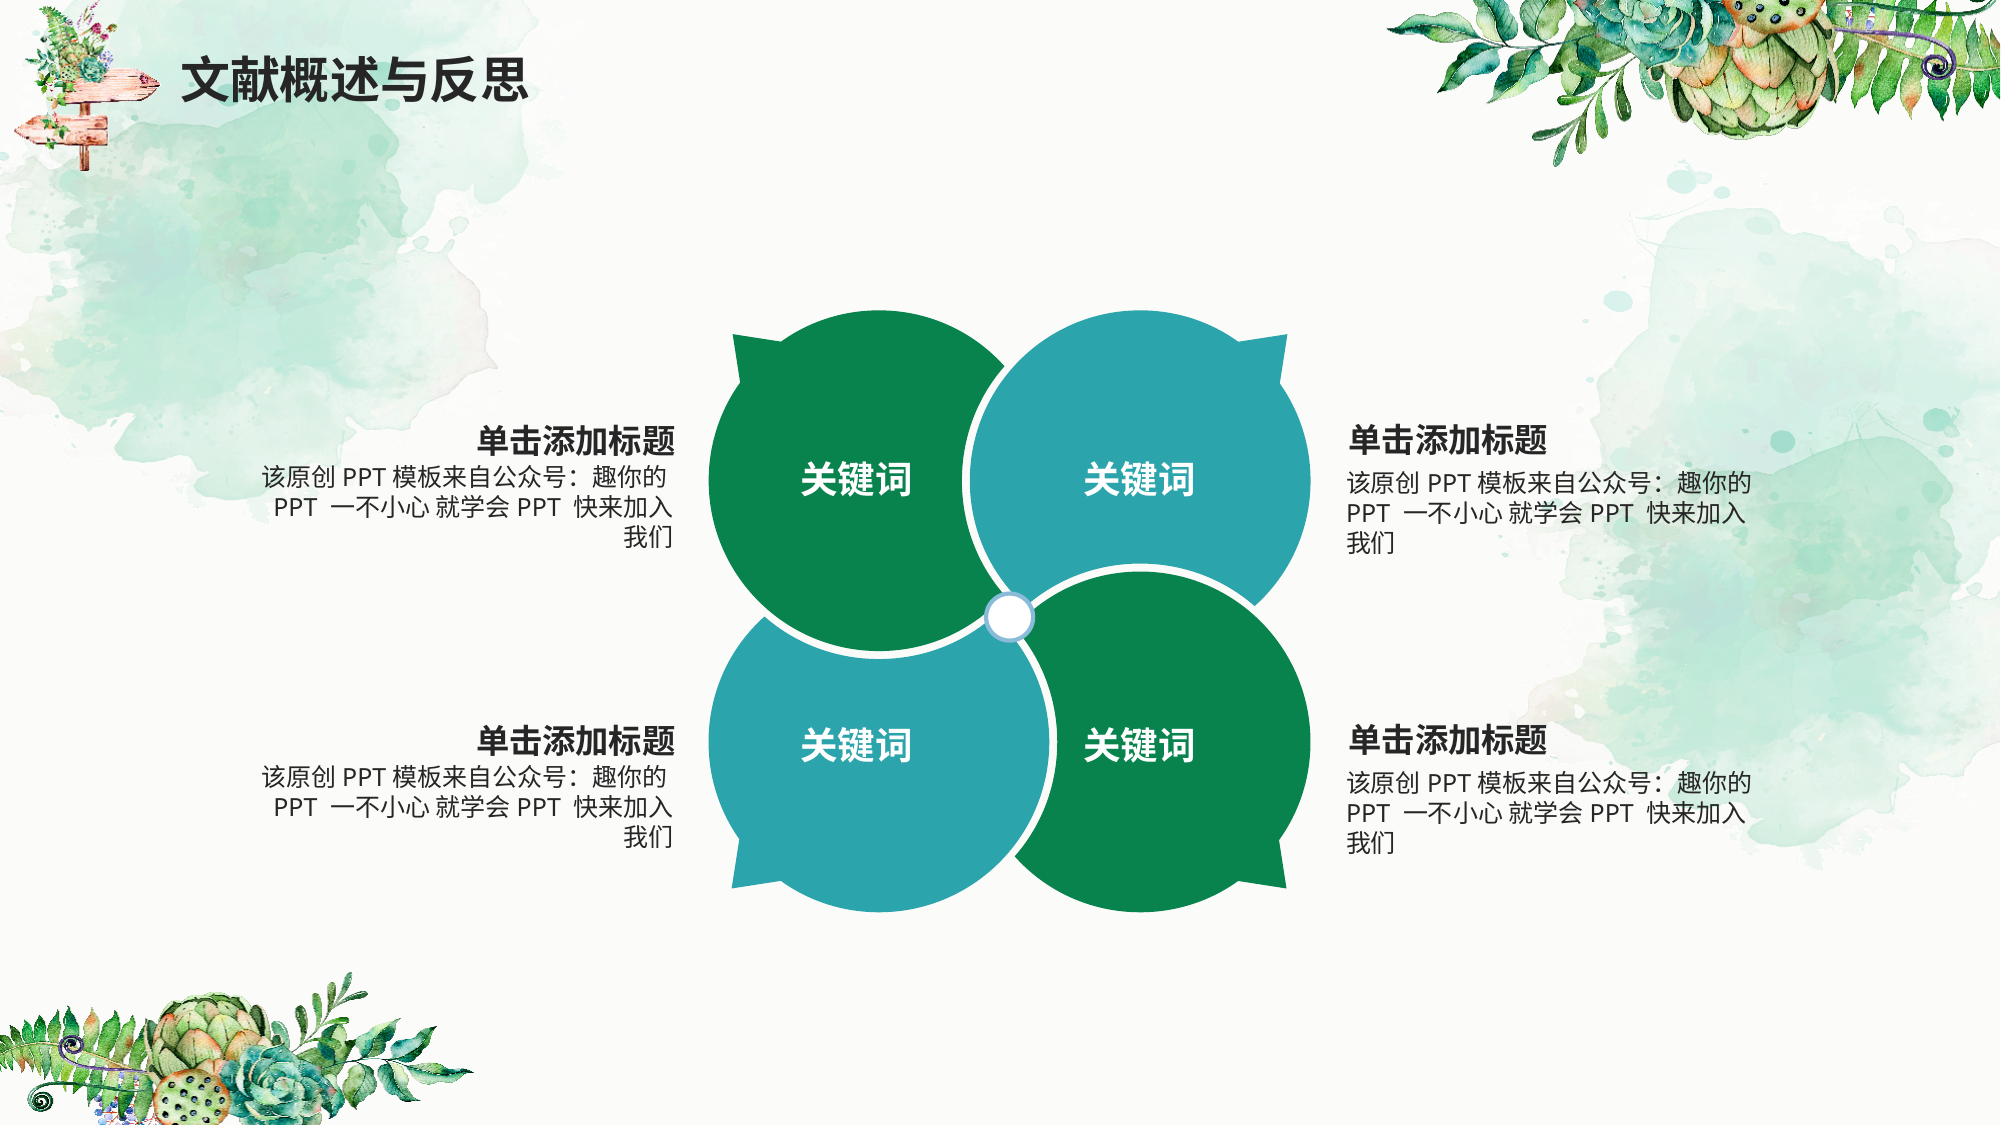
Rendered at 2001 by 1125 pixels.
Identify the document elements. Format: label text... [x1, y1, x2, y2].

picture [0, 0, 2001, 1125]
text_box 单击添加标题 [1333, 411, 1718, 468]
text_box [986, 593, 1034, 641]
text_box [1014, 571, 1311, 913]
text_box [708, 310, 1005, 652]
text_box [708, 616, 1049, 913]
text_box 关键词 [1049, 450, 1230, 506]
text_box 该原创PPT模板来自公众号：趣你的PPT 一不小心 就学会PPT 快来加入我们 [1346, 767, 1768, 858]
text_box 关键词 [1049, 716, 1230, 773]
text_box 该原创PPT模板来自公众号：趣你的PPT 一不小心 就学会PPT 快来加入我们 [249, 761, 674, 852]
text_box 该原创PPT模板来自公众号：趣你的PPT 一不小心 就学会PPT 快来加入我们 [249, 461, 674, 552]
text_box 关键词 [766, 716, 947, 773]
text_box 关键词 [766, 450, 947, 506]
text_box 单击添加标题 [315, 412, 691, 469]
text_box 该原创PPT模板来自公众号：趣你的PPT 一不小心 就学会PPT 快来加入我们 [1346, 467, 1768, 558]
text_box [969, 310, 1311, 607]
text_box 文献概述与反思 [165, 36, 674, 122]
text_box 单击添加标题 [1333, 711, 1718, 768]
text_box 单击添加标题 [315, 712, 691, 769]
